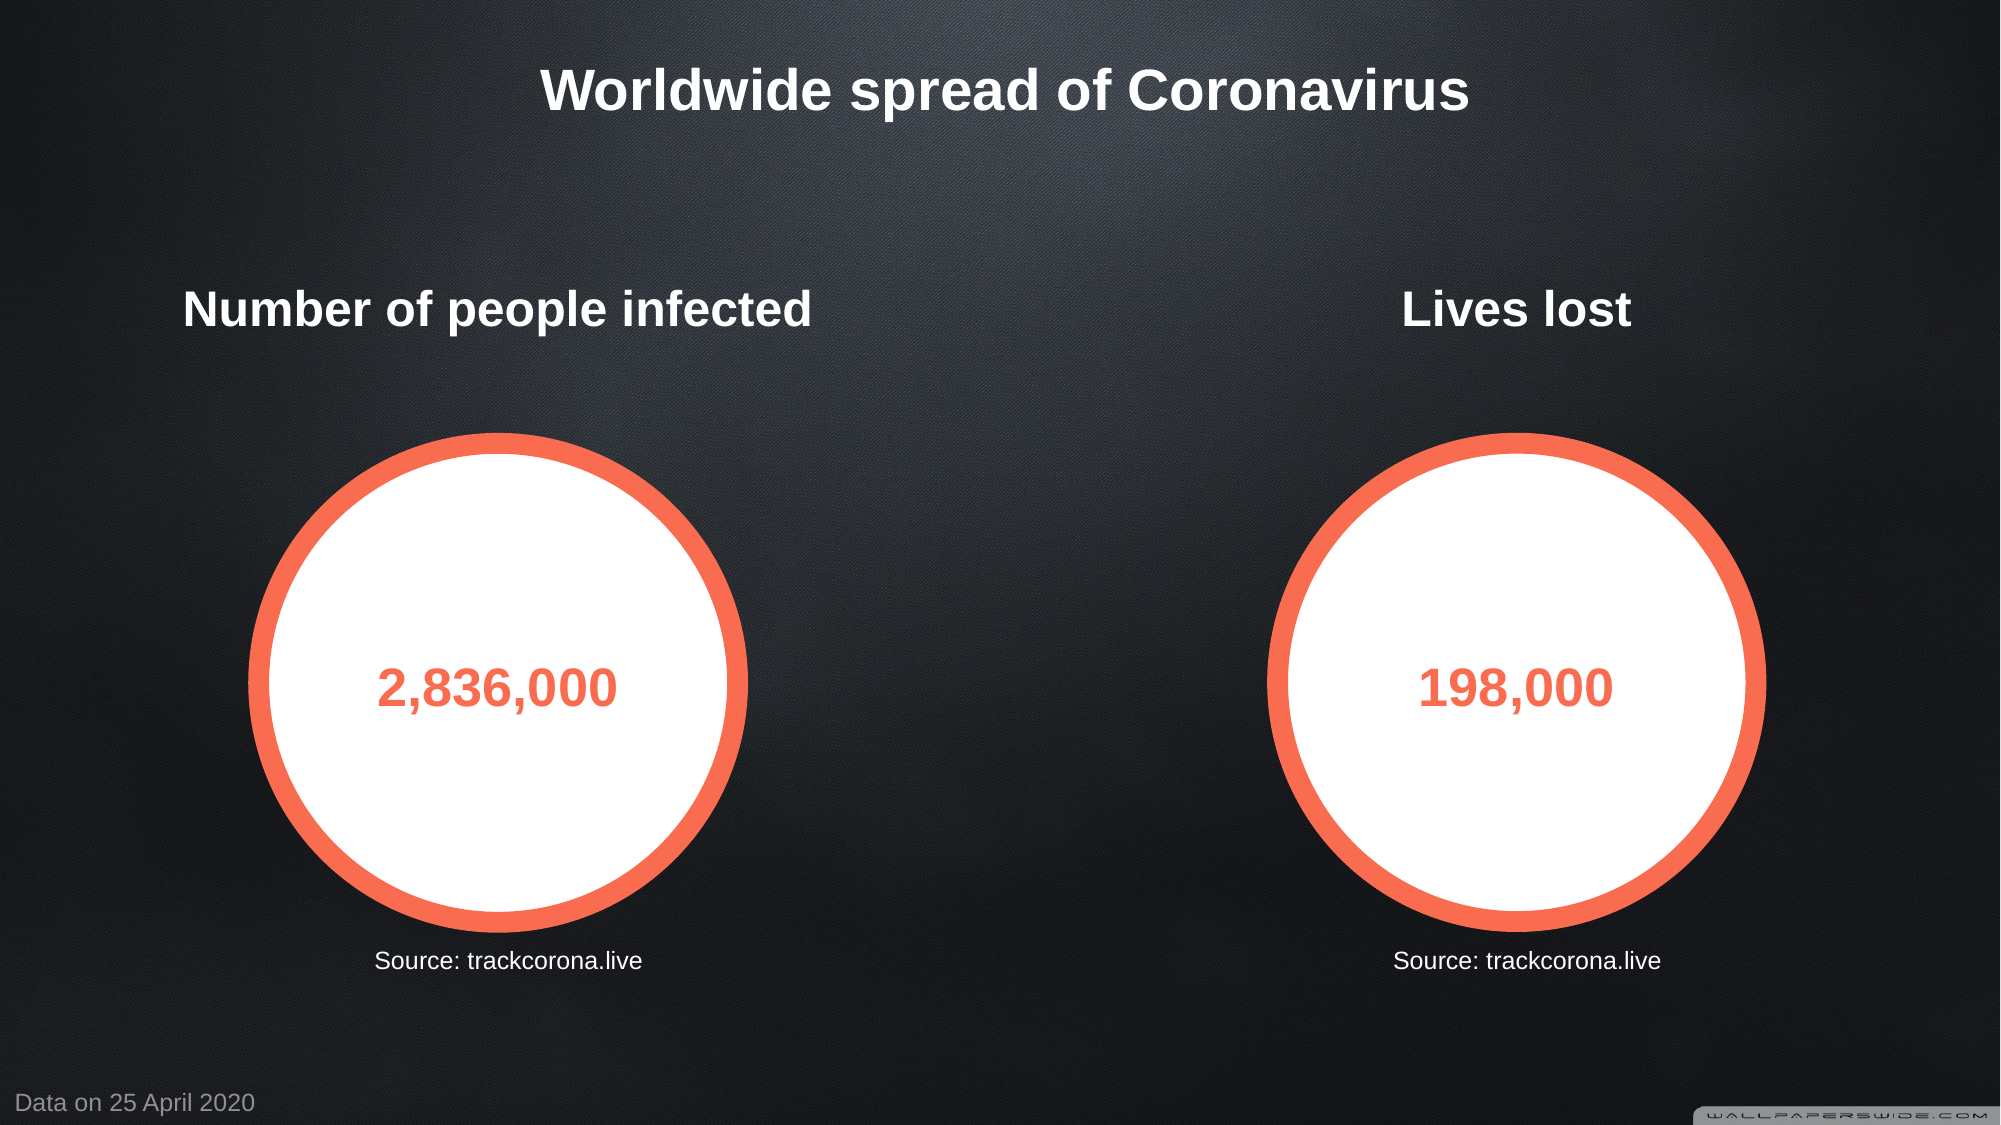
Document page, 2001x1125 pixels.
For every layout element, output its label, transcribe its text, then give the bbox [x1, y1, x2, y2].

text_box Lives lost [1386, 269, 1647, 345]
text_box [1279, 441, 1755, 644]
text_box Worldwide spread of Coronavirus [255, 0, 1756, 174]
text_box Source: trackcorona.live [359, 937, 659, 983]
text_box Number of people infected [167, 269, 829, 345]
text_box Data on 25 April 2020 [0, 1079, 1383, 1124]
text_box 198,000 [1236, 644, 1797, 725]
text_box [257, 442, 739, 924]
text_box 2,836,000 [362, 644, 634, 725]
text_box [1280, 725, 1754, 923]
picture [0, 0, 2001, 1125]
text_box Source: trackcorona.live [1378, 937, 1678, 982]
